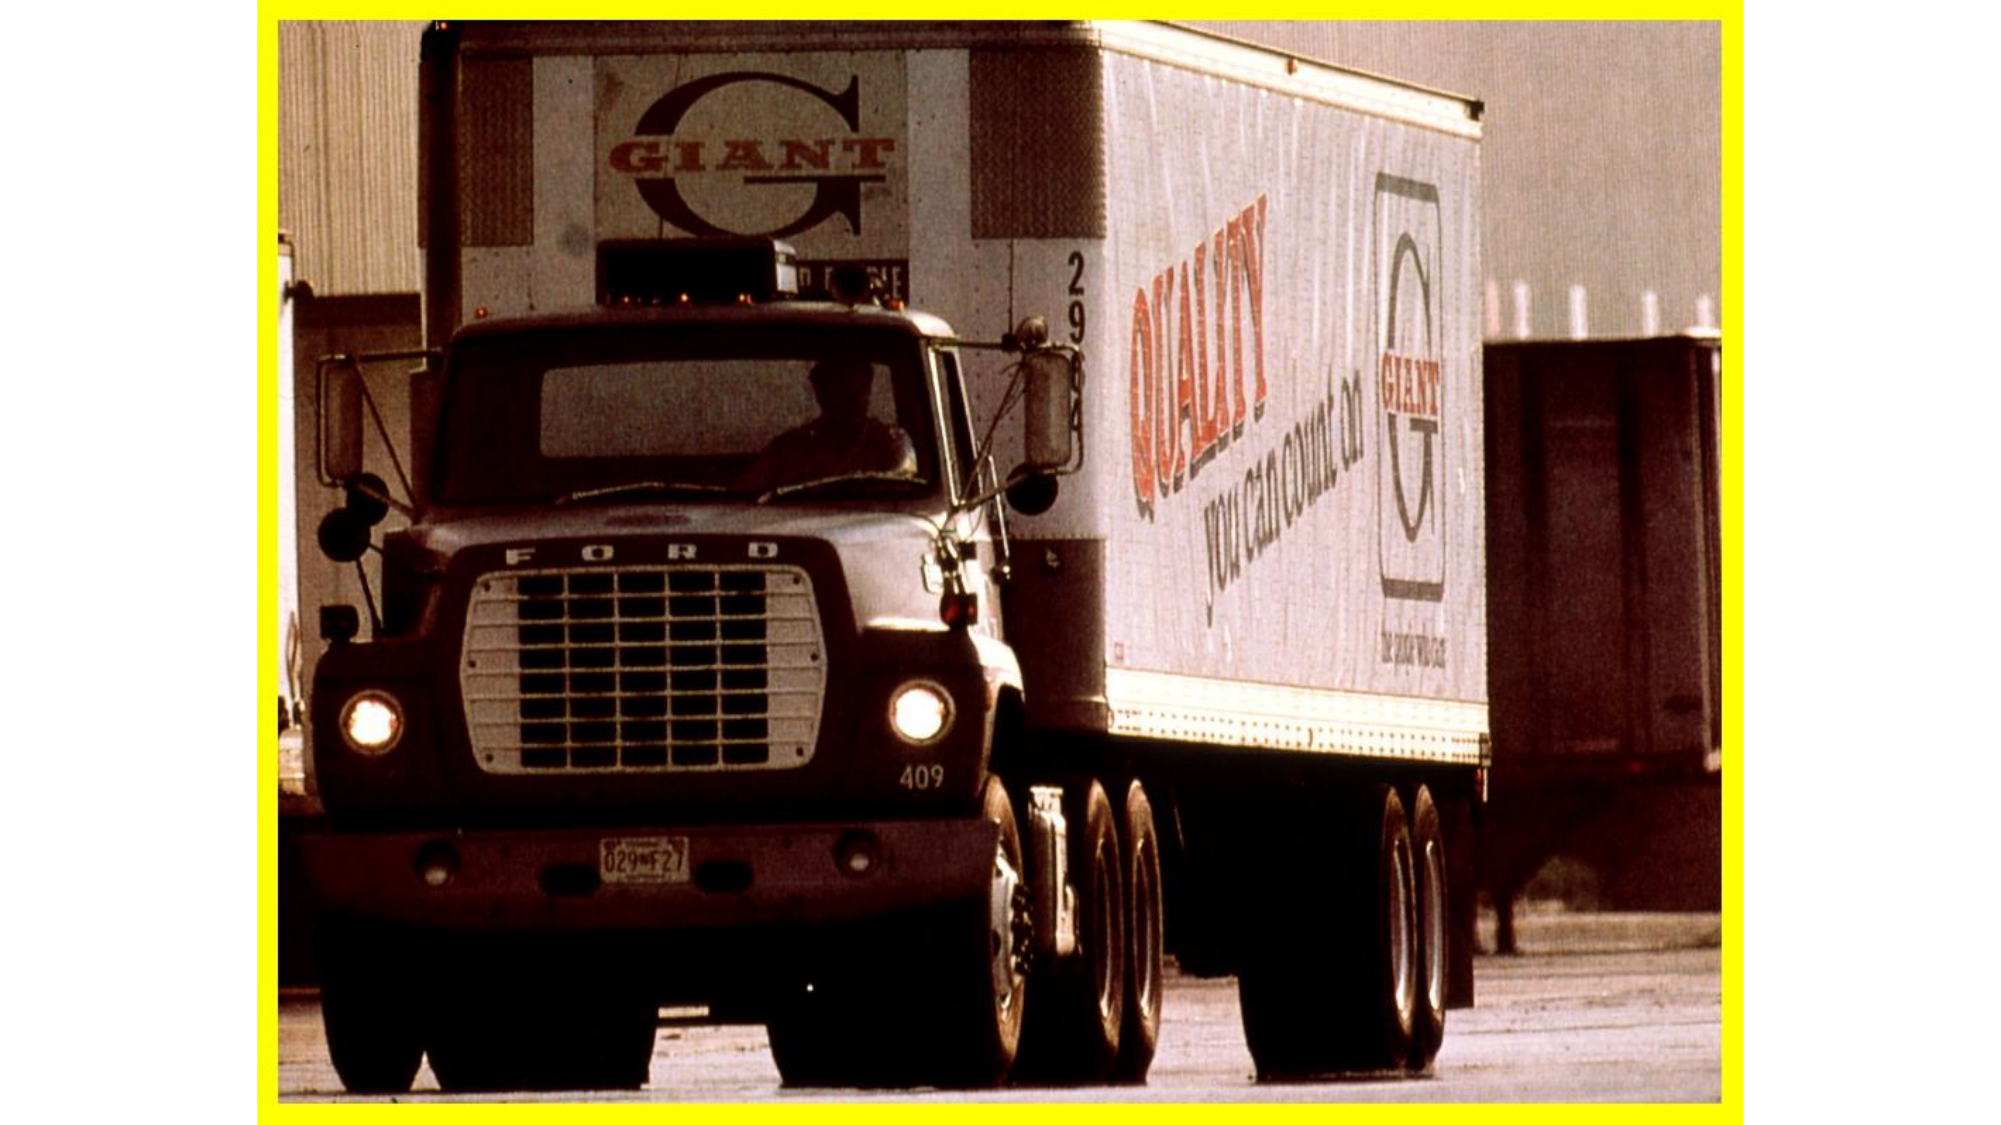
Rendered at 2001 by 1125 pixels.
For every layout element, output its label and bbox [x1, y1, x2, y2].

picture [256, 0, 1744, 1125]
